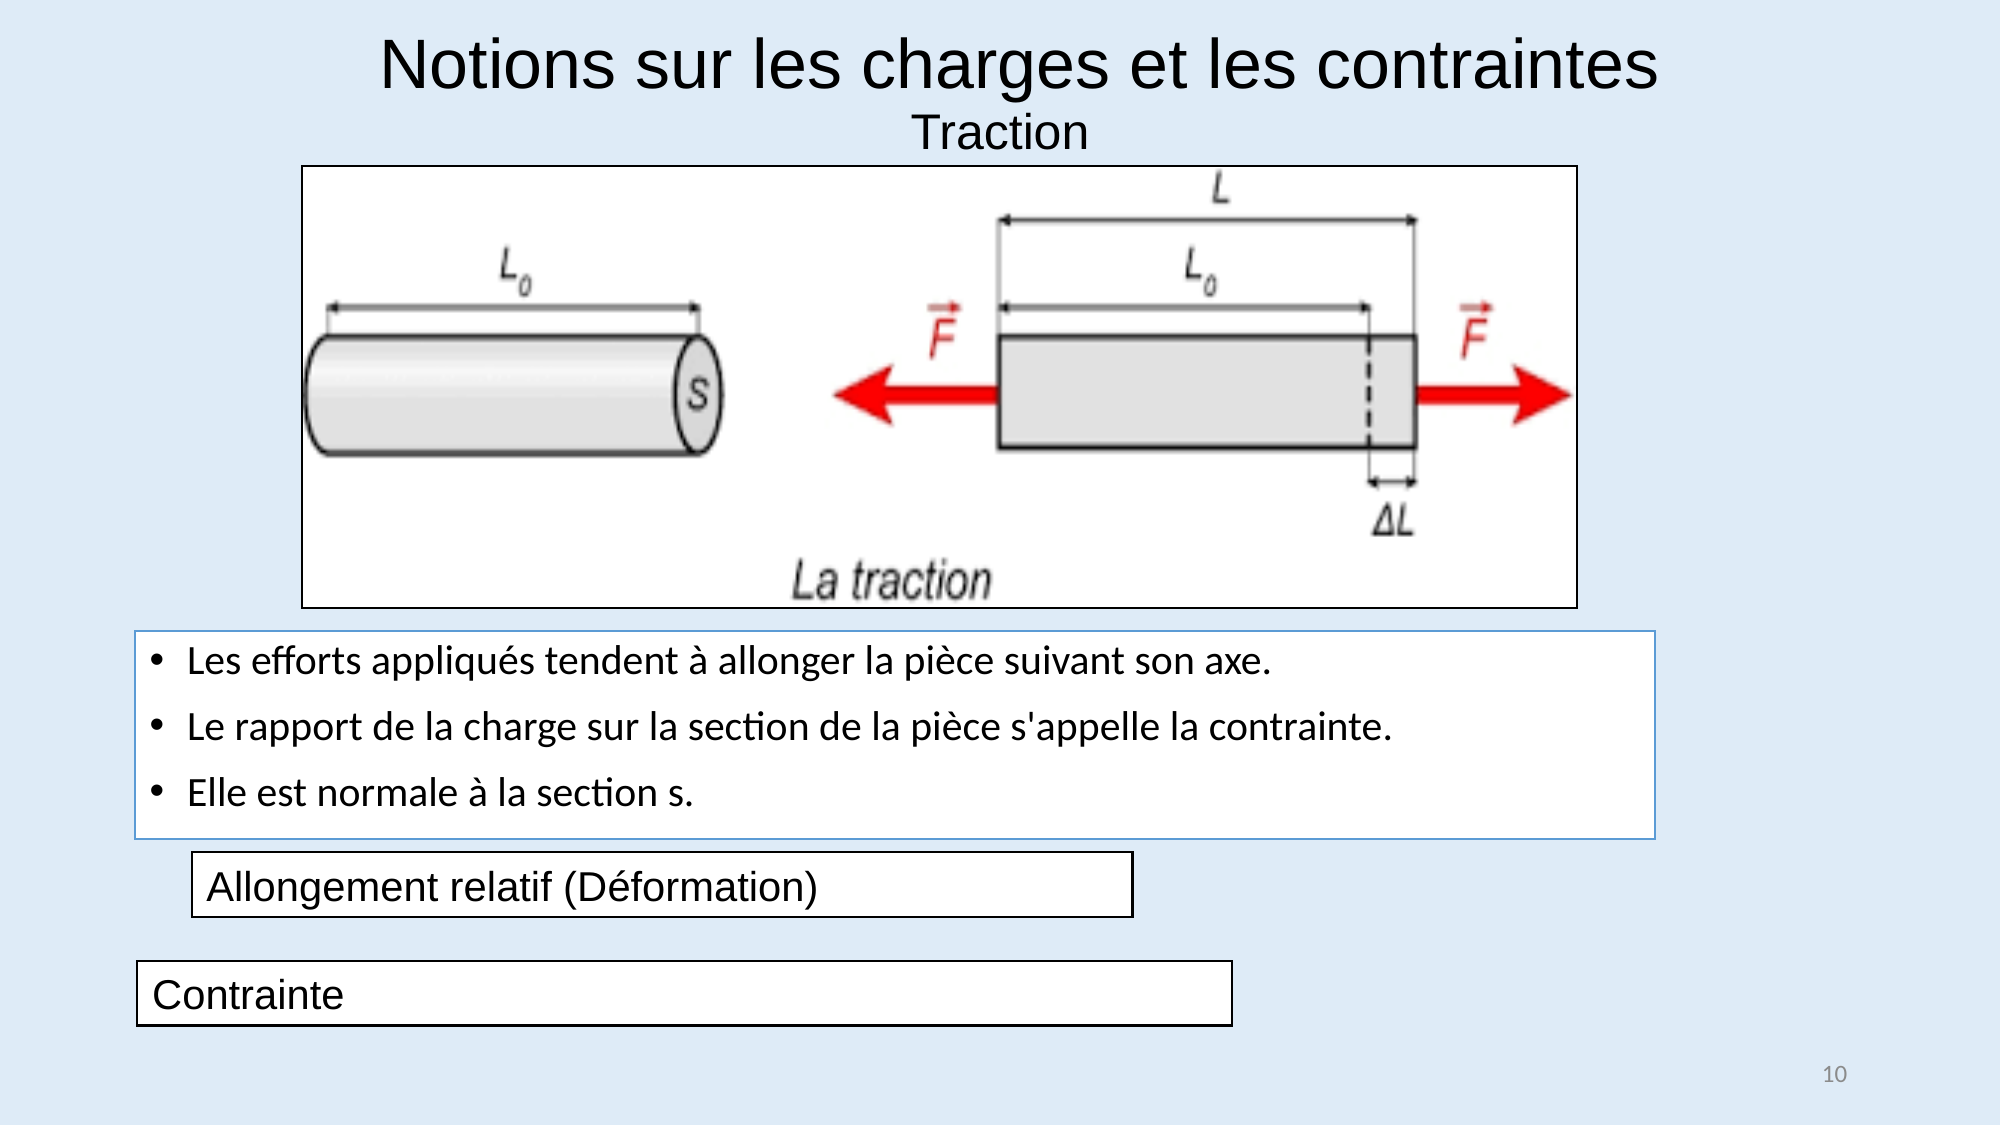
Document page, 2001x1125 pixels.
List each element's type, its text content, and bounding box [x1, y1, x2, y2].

list Les efforts appliqués tendent à allonger la pièce suivant son axe. Le rapport de la charge sur la section de la pièce s'appelle la contrainte. Elle est normale à la section s. [134, 630, 1656, 840]
title Traction [813, 100, 1187, 167]
picture [303, 167, 1577, 608]
slide_number 10 [1412, 1042, 1863, 1103]
text_box Notions sur les charges et les contraintes [273, 31, 1767, 100]
